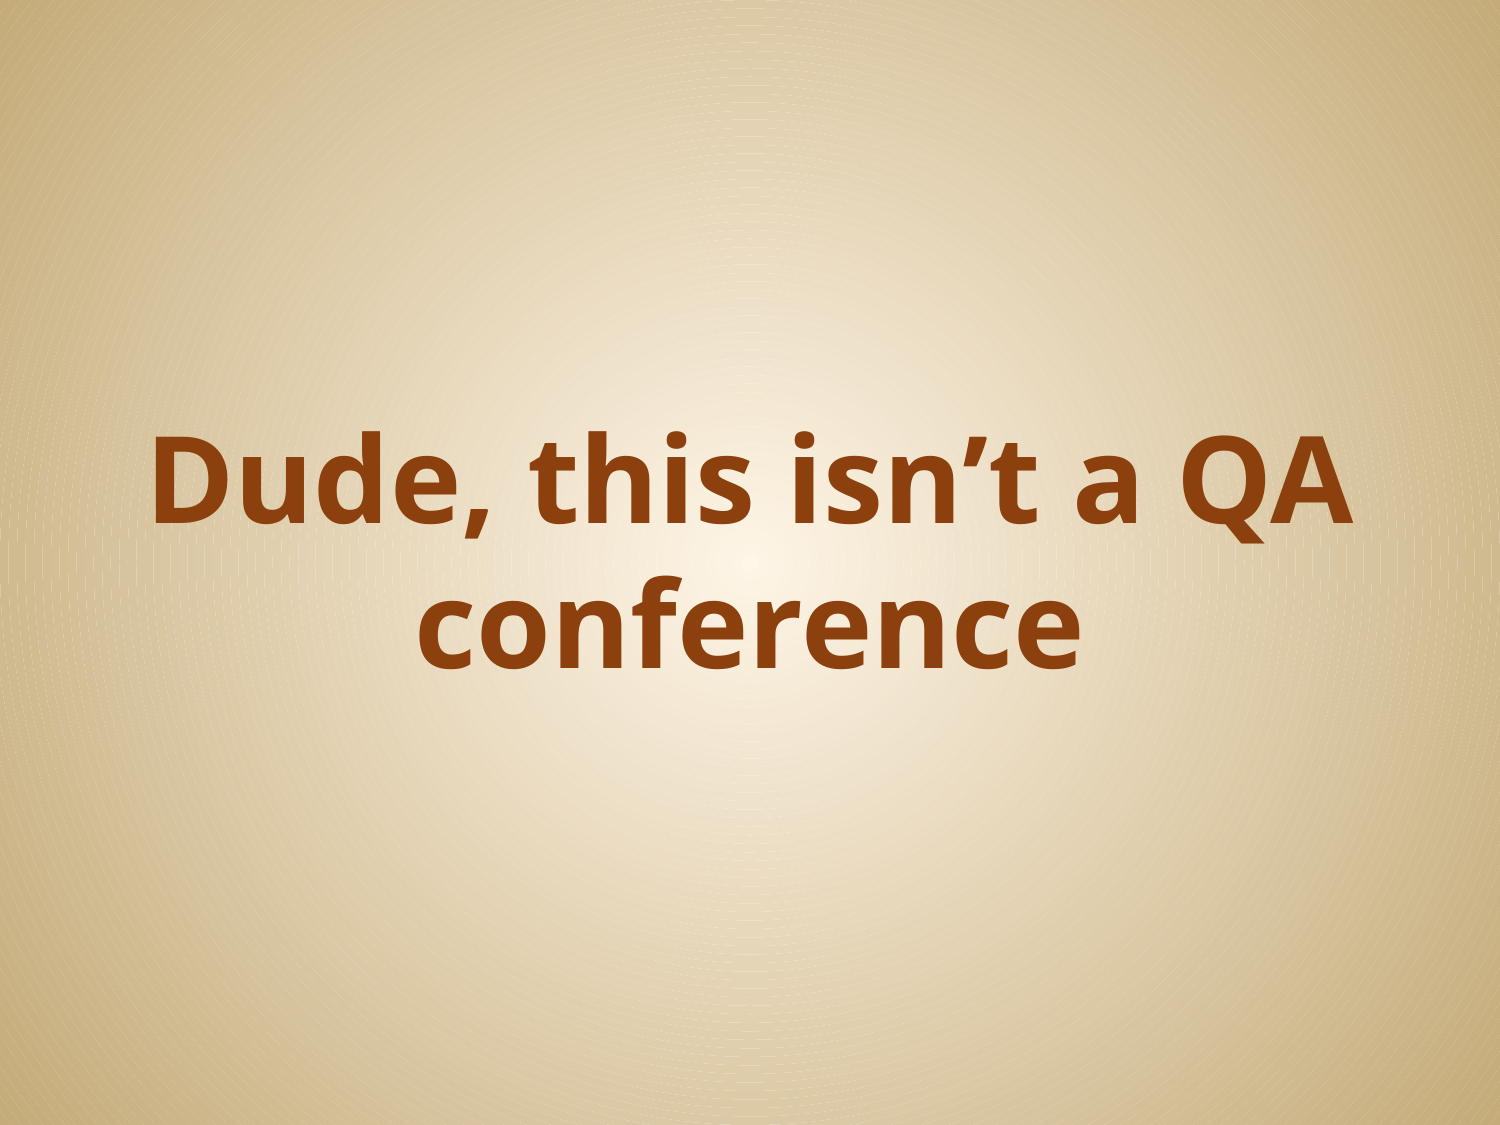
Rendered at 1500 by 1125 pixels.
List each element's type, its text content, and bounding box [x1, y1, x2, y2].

title Dude, this isn’t a QA conference [112, 271, 1388, 700]
